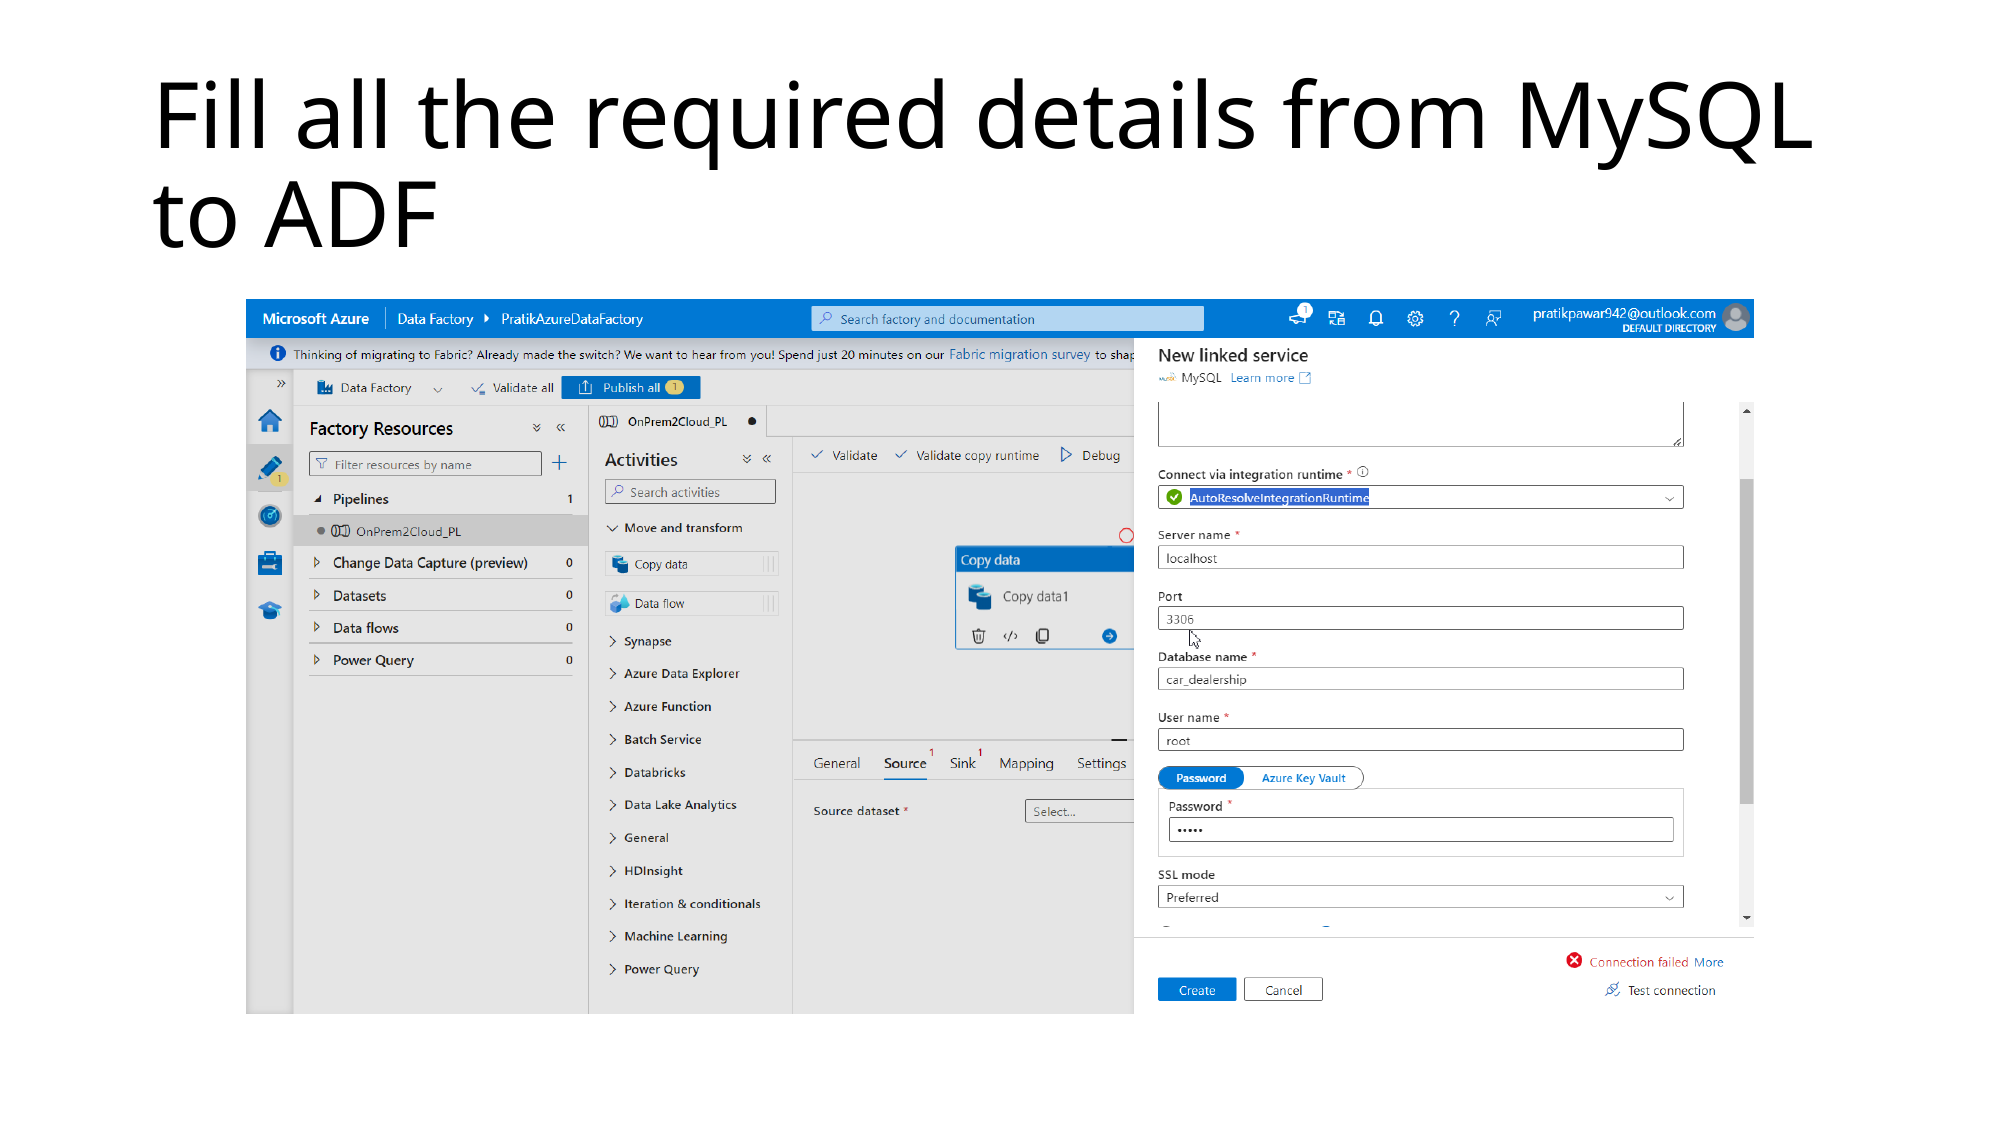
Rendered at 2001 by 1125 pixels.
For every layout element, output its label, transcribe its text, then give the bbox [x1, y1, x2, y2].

title Fill all the required details from MySQL to ADF [137, 59, 1863, 278]
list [246, 299, 1754, 1014]
